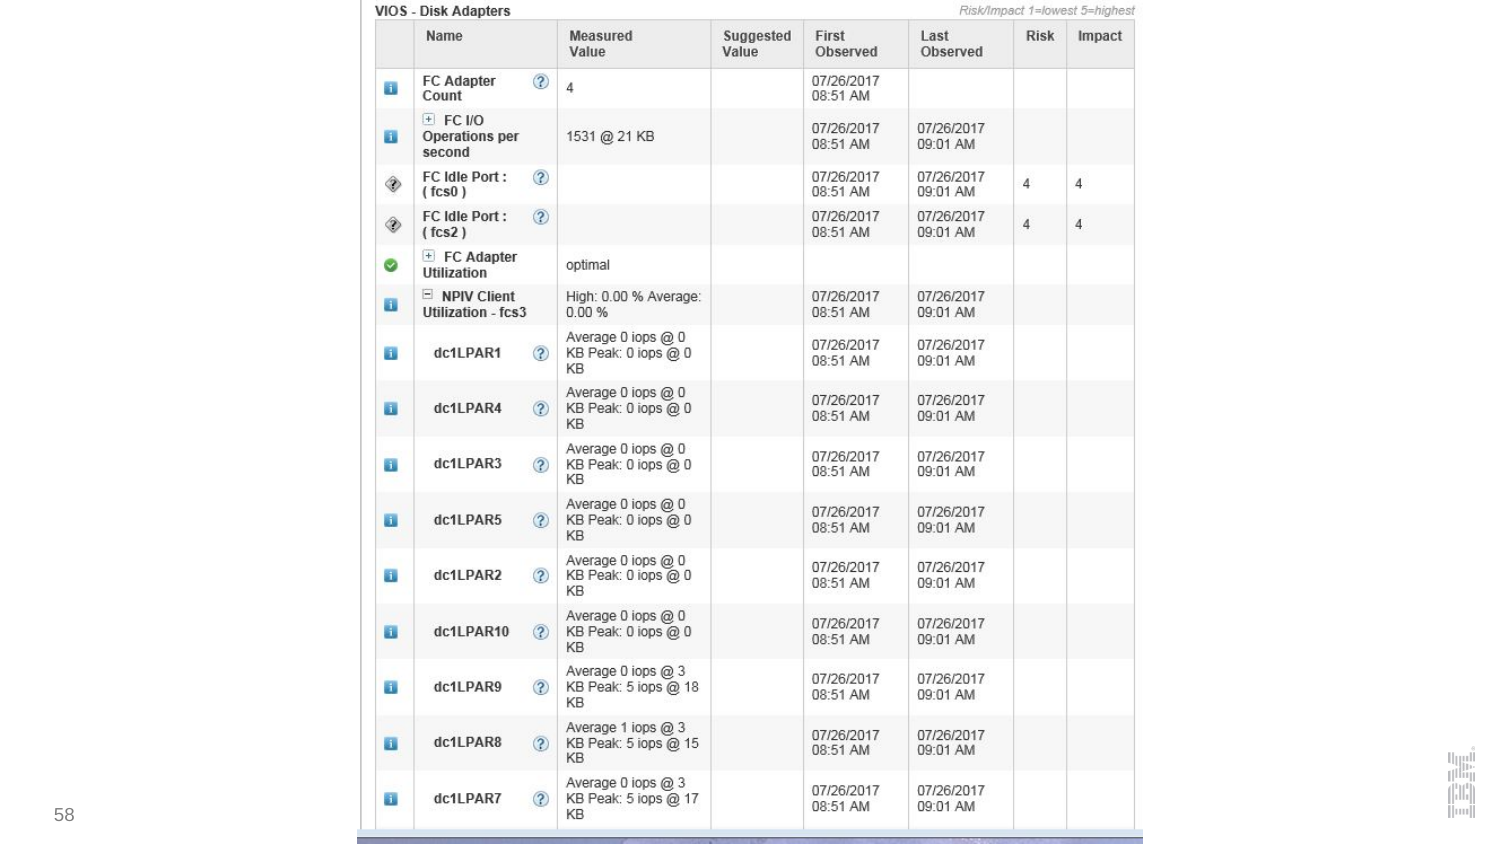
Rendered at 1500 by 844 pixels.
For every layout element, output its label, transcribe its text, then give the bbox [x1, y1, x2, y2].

slide_number 58 [53, 802, 352, 832]
picture [357, 0, 1143, 844]
picture [1448, 746, 1475, 818]
